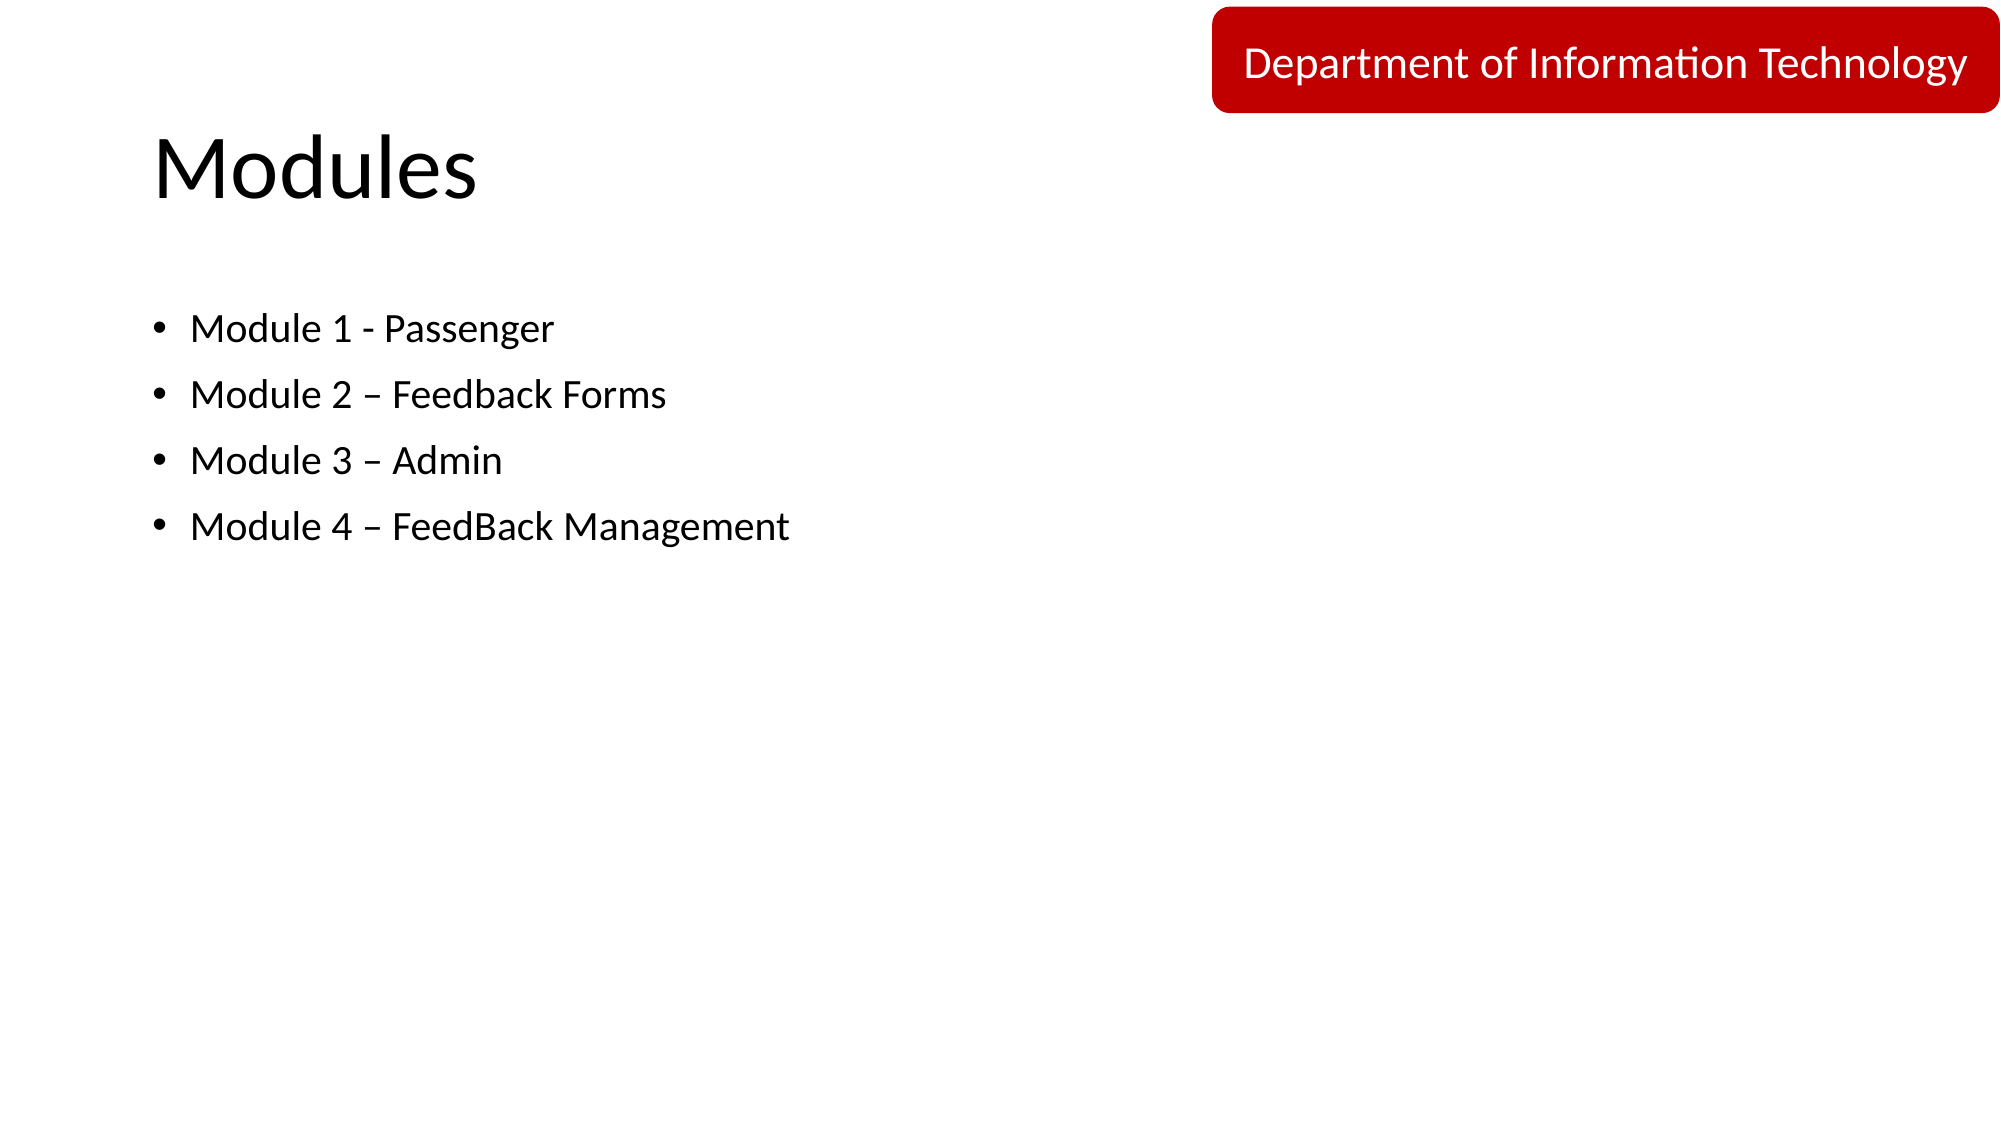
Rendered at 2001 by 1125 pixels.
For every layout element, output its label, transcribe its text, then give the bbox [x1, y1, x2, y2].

title Modules [137, 59, 1863, 278]
list Module 1 - Passenger Module 2 – Feedback Forms Module 3 – Admin Module 4 – FeedBack Management [137, 299, 1863, 1014]
